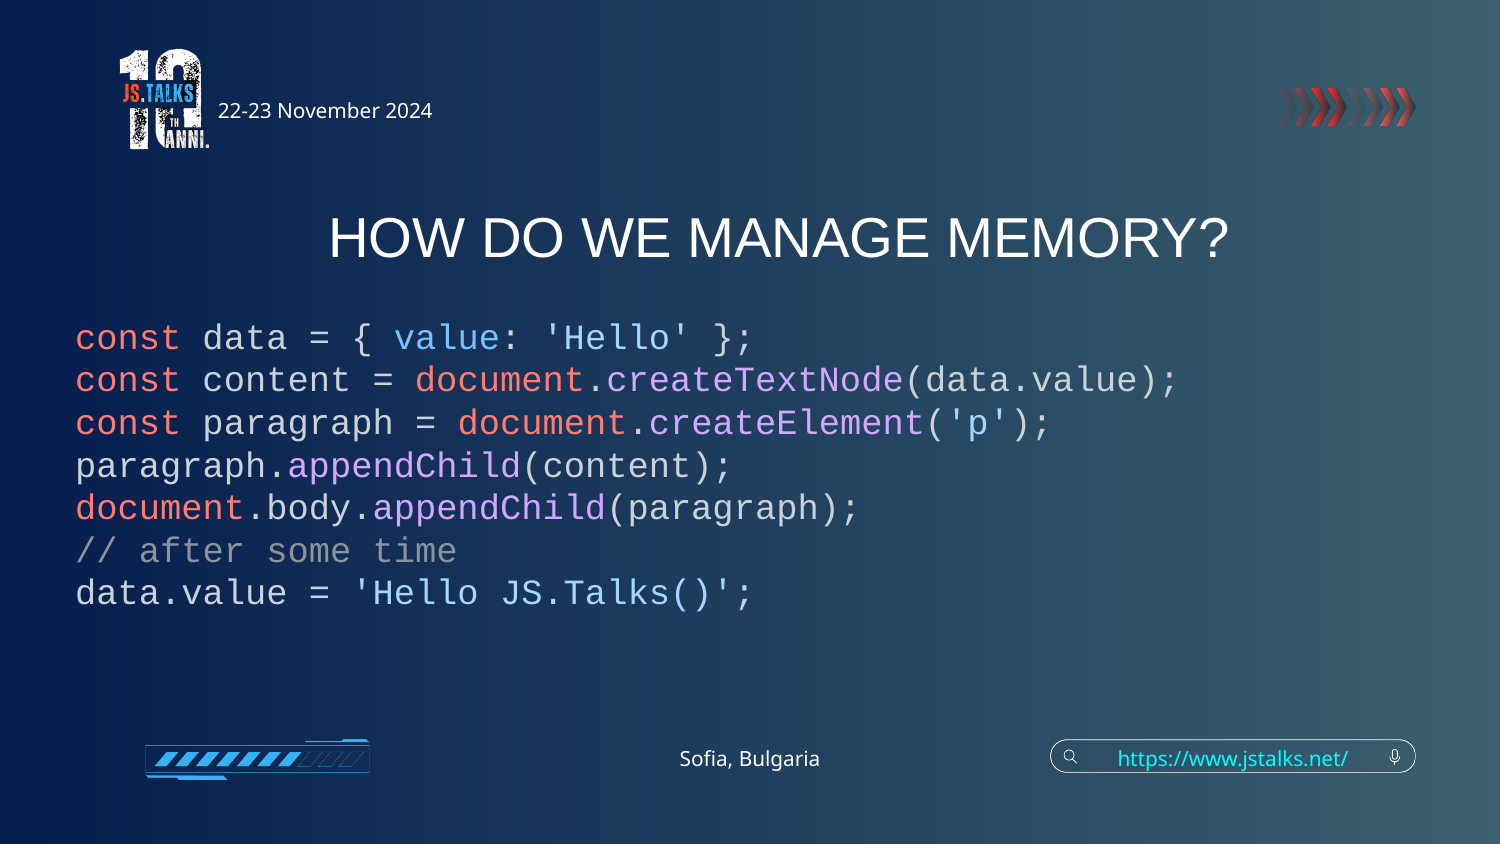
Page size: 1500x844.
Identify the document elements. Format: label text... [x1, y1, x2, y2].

text_box const data = { value: 'Hello' }; const content = document.createTextNode(data.value); const paragraph = document.createElement('p'); paragraph.appendChild(content); document.body.appendChild(paragraph); // after some time data.value = 'Hello JS.Talks()'; [0, 313, 1500, 572]
text_box [65, 0, 258, 231]
text_box [1347, 88, 1416, 126]
text_box 22-23 November 2024 [217, 95, 507, 123]
text_box [1277, 88, 1347, 126]
text_box [145, 739, 370, 780]
text_box [1050, 739, 1416, 773]
text_box https://www.jstalks.net/ [1103, 744, 1362, 772]
text_box Sofia, Bulgaria [654, 744, 846, 772]
text_box HOW DO WE MANAGE MEMORY? [328, 183, 1233, 269]
